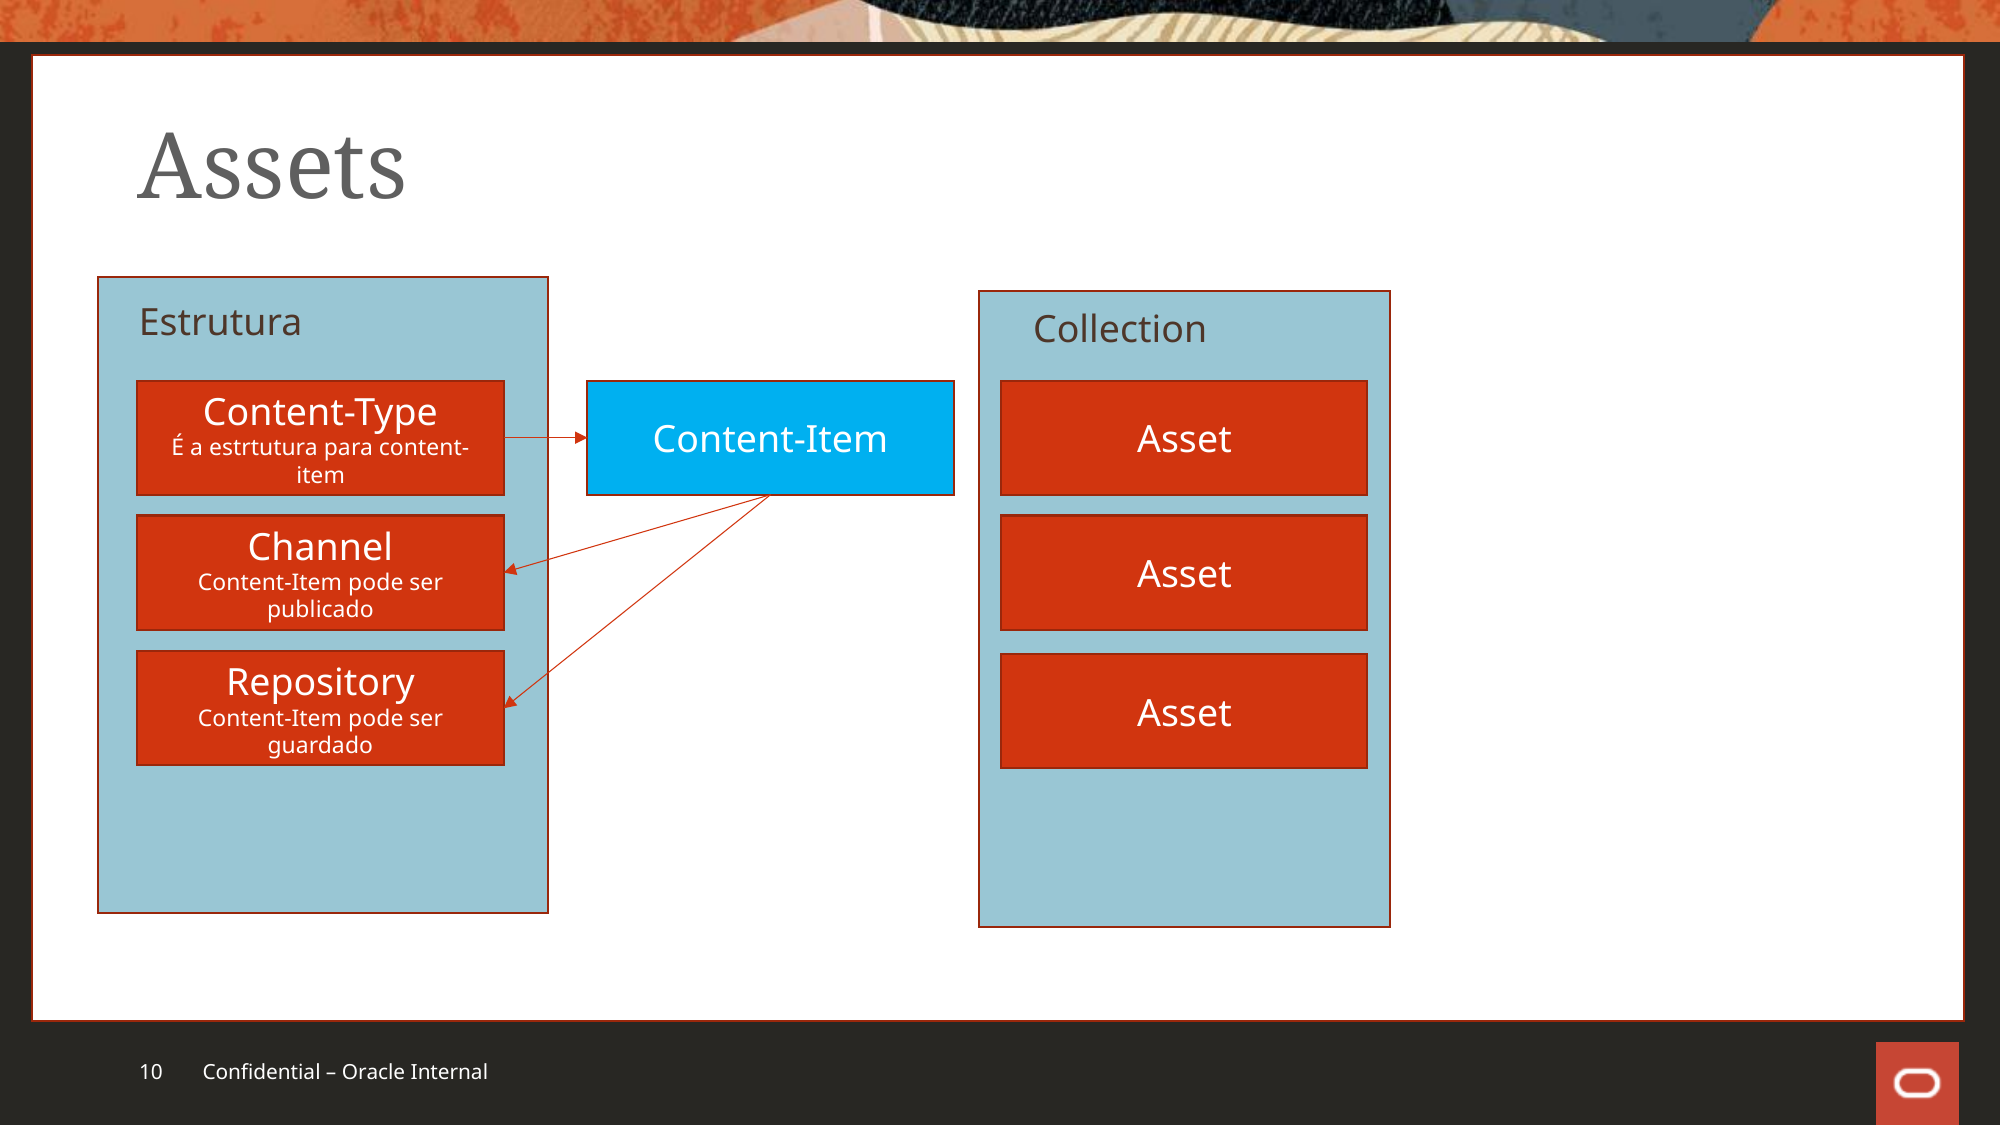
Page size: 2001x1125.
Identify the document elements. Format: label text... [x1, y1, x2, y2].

slide_number 10 [124, 1042, 188, 1103]
text_box Collection [1018, 297, 1391, 358]
text_box [97, 276, 549, 914]
text_box Estrutura [124, 290, 496, 351]
title Assets [137, 59, 1863, 278]
footer Confidential – Oracle Internal [188, 1042, 863, 1103]
picture [0, 0, 2000, 42]
text_box Content-Item [586, 380, 955, 496]
text_box Asset [1000, 514, 1368, 631]
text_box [503, 494, 771, 709]
text_box Content-Type É a estrtutura para content-item [136, 380, 505, 496]
text_box Channel Content-Item pode ser publicado [136, 514, 503, 631]
text_box [31, 54, 1965, 1022]
text_box Repository Content-Item pode ser guardado [136, 650, 505, 766]
picture [1876, 1042, 1959, 1125]
text_box Asset [1000, 653, 1368, 769]
text_box Asset [1000, 380, 1368, 496]
text_box [978, 290, 1391, 928]
